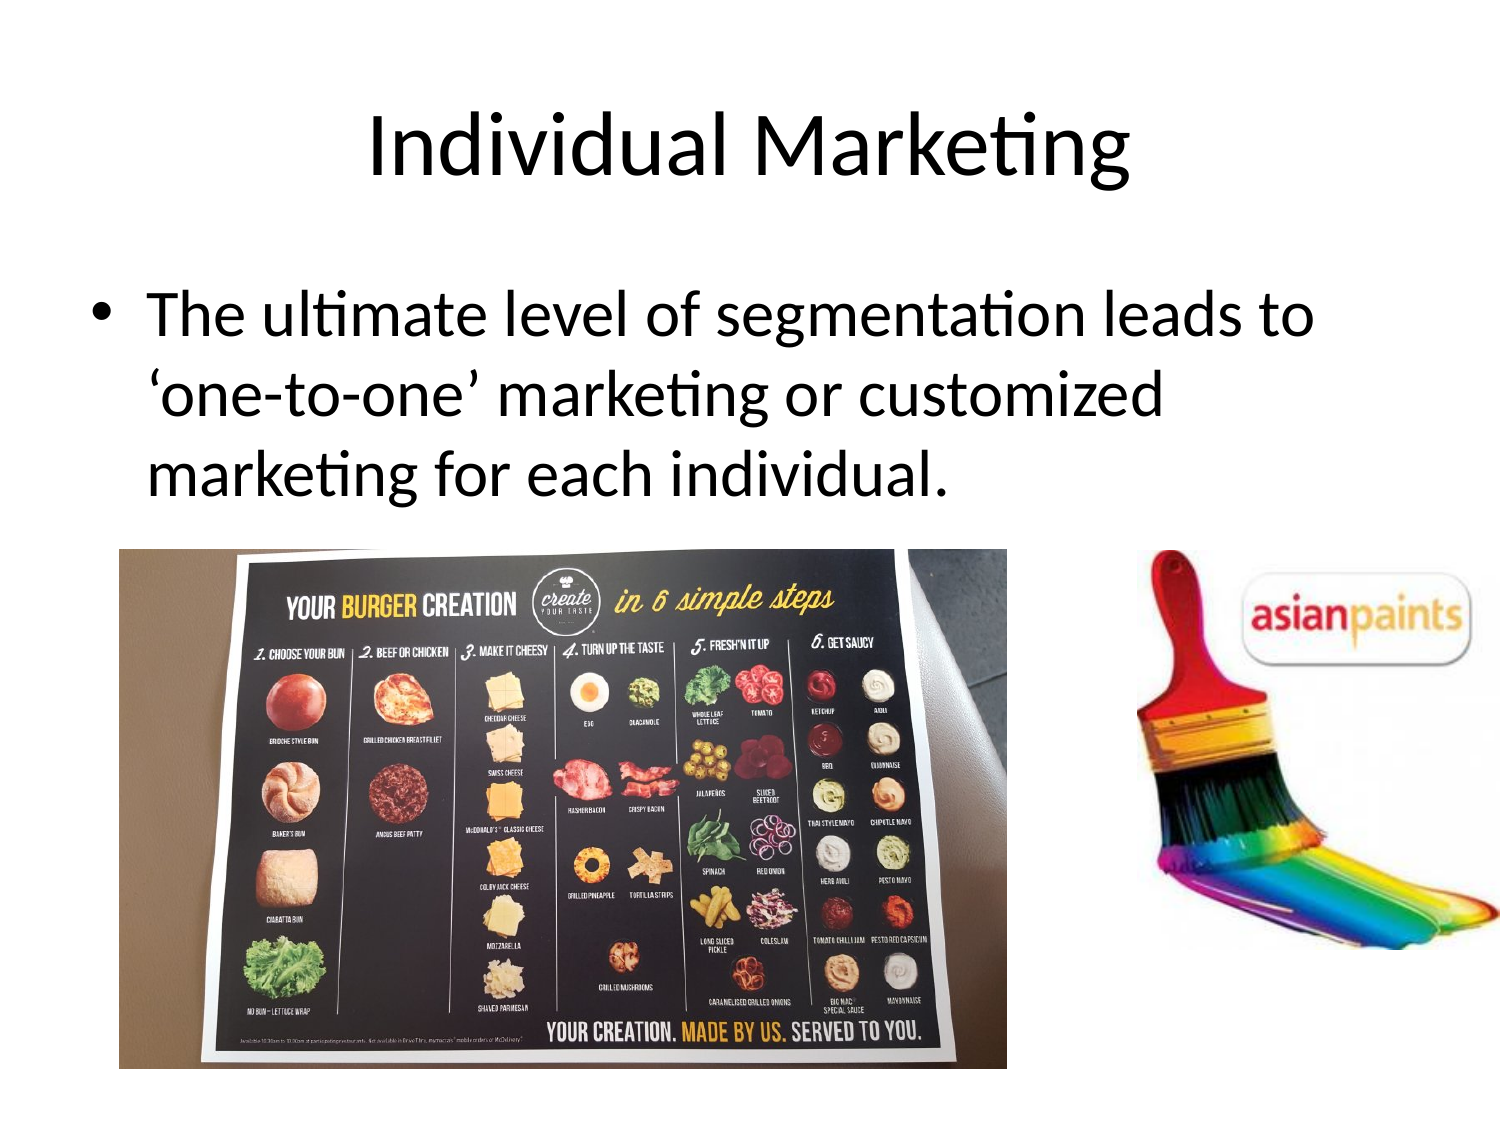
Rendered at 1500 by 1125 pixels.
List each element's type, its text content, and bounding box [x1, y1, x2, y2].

title Individual Marketing [75, 45, 1425, 233]
picture [118, 549, 1007, 1069]
list The ultimate level of segmentation leads to ‘one-to-one’ marketing or customized marketing for each individual. [75, 262, 1425, 1005]
picture [1137, 550, 1500, 951]
